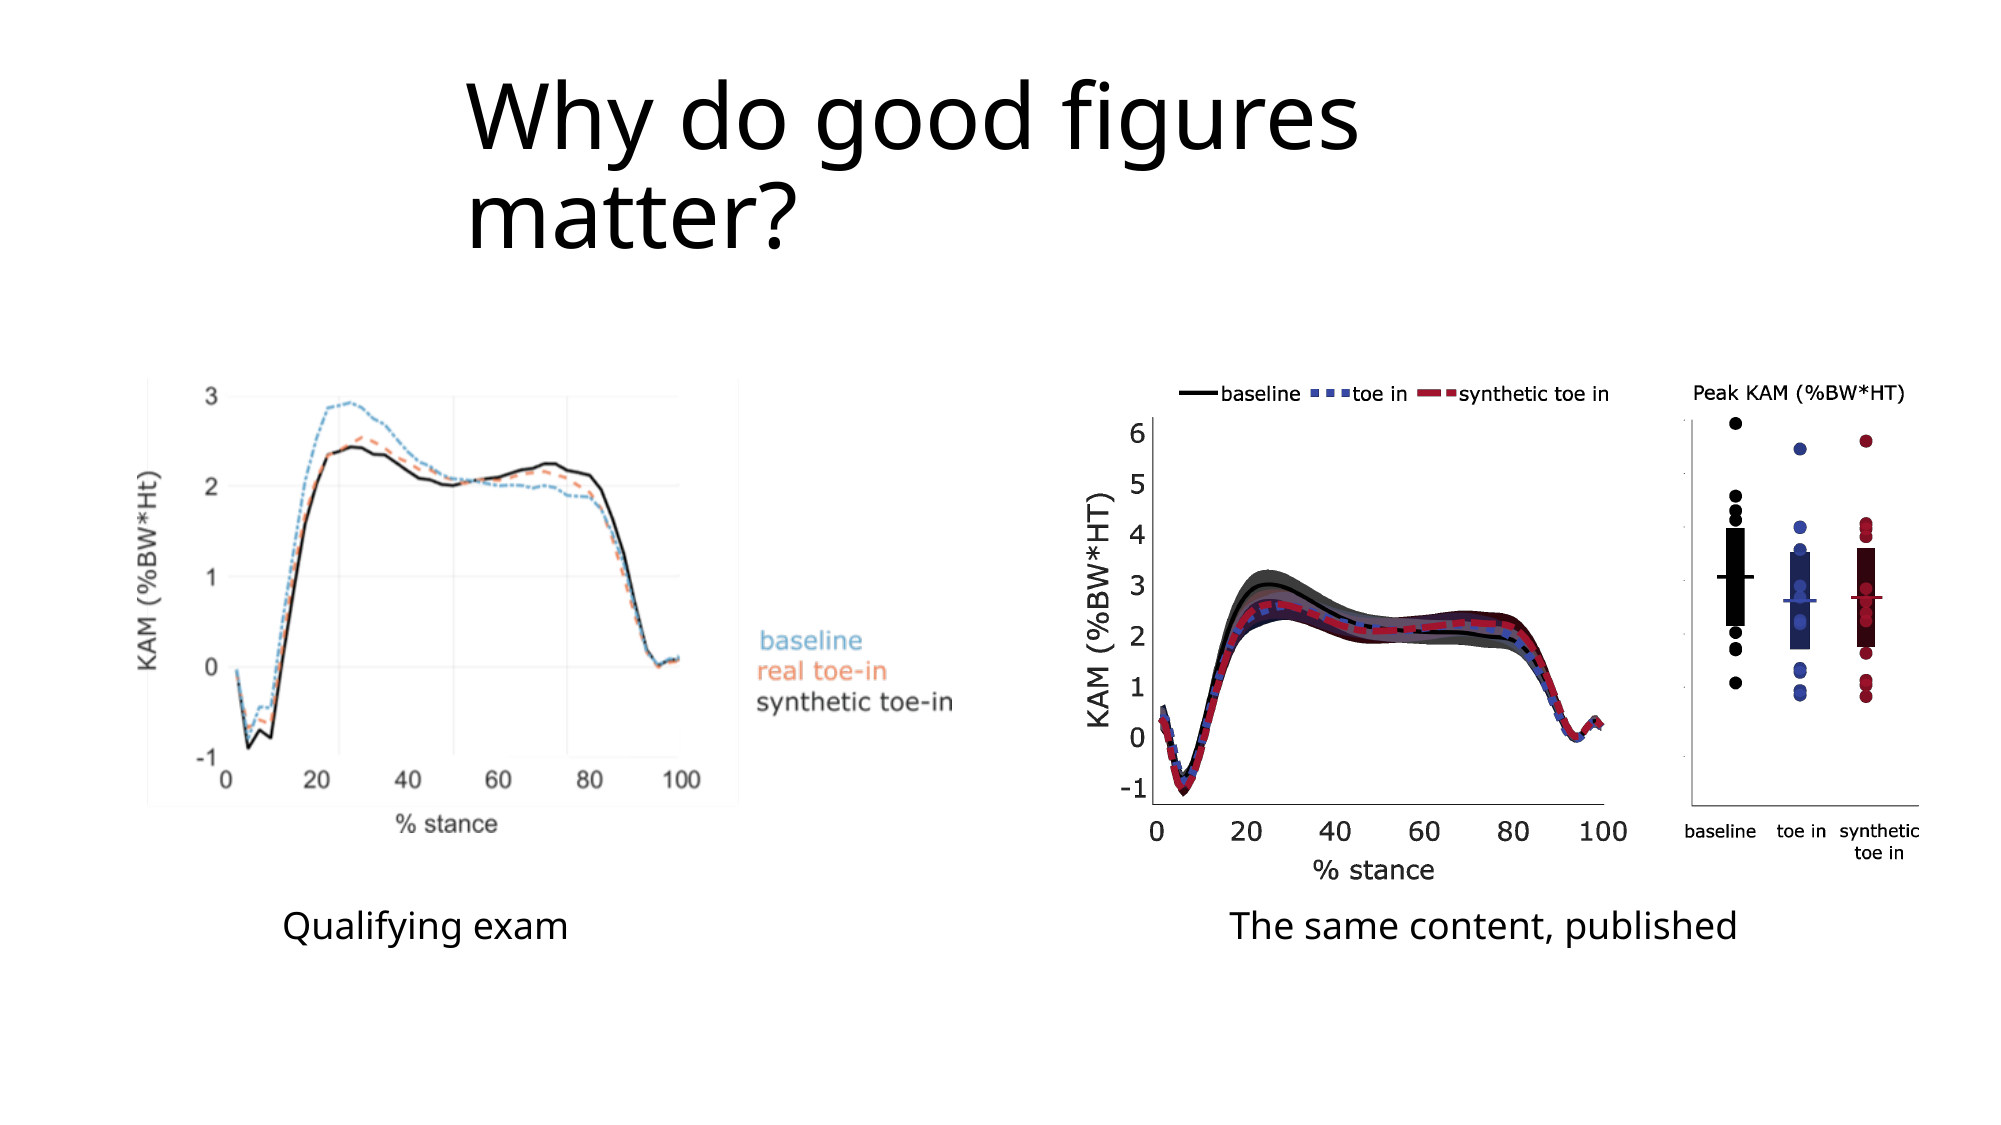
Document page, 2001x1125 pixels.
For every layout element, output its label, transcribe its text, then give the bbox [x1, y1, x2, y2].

picture [1078, 368, 1927, 896]
title Why do good figures matter? [450, 60, 1550, 278]
text_box Qualifying exam [267, 895, 669, 955]
text_box The same content, published [1214, 896, 1791, 955]
picture [137, 378, 952, 833]
